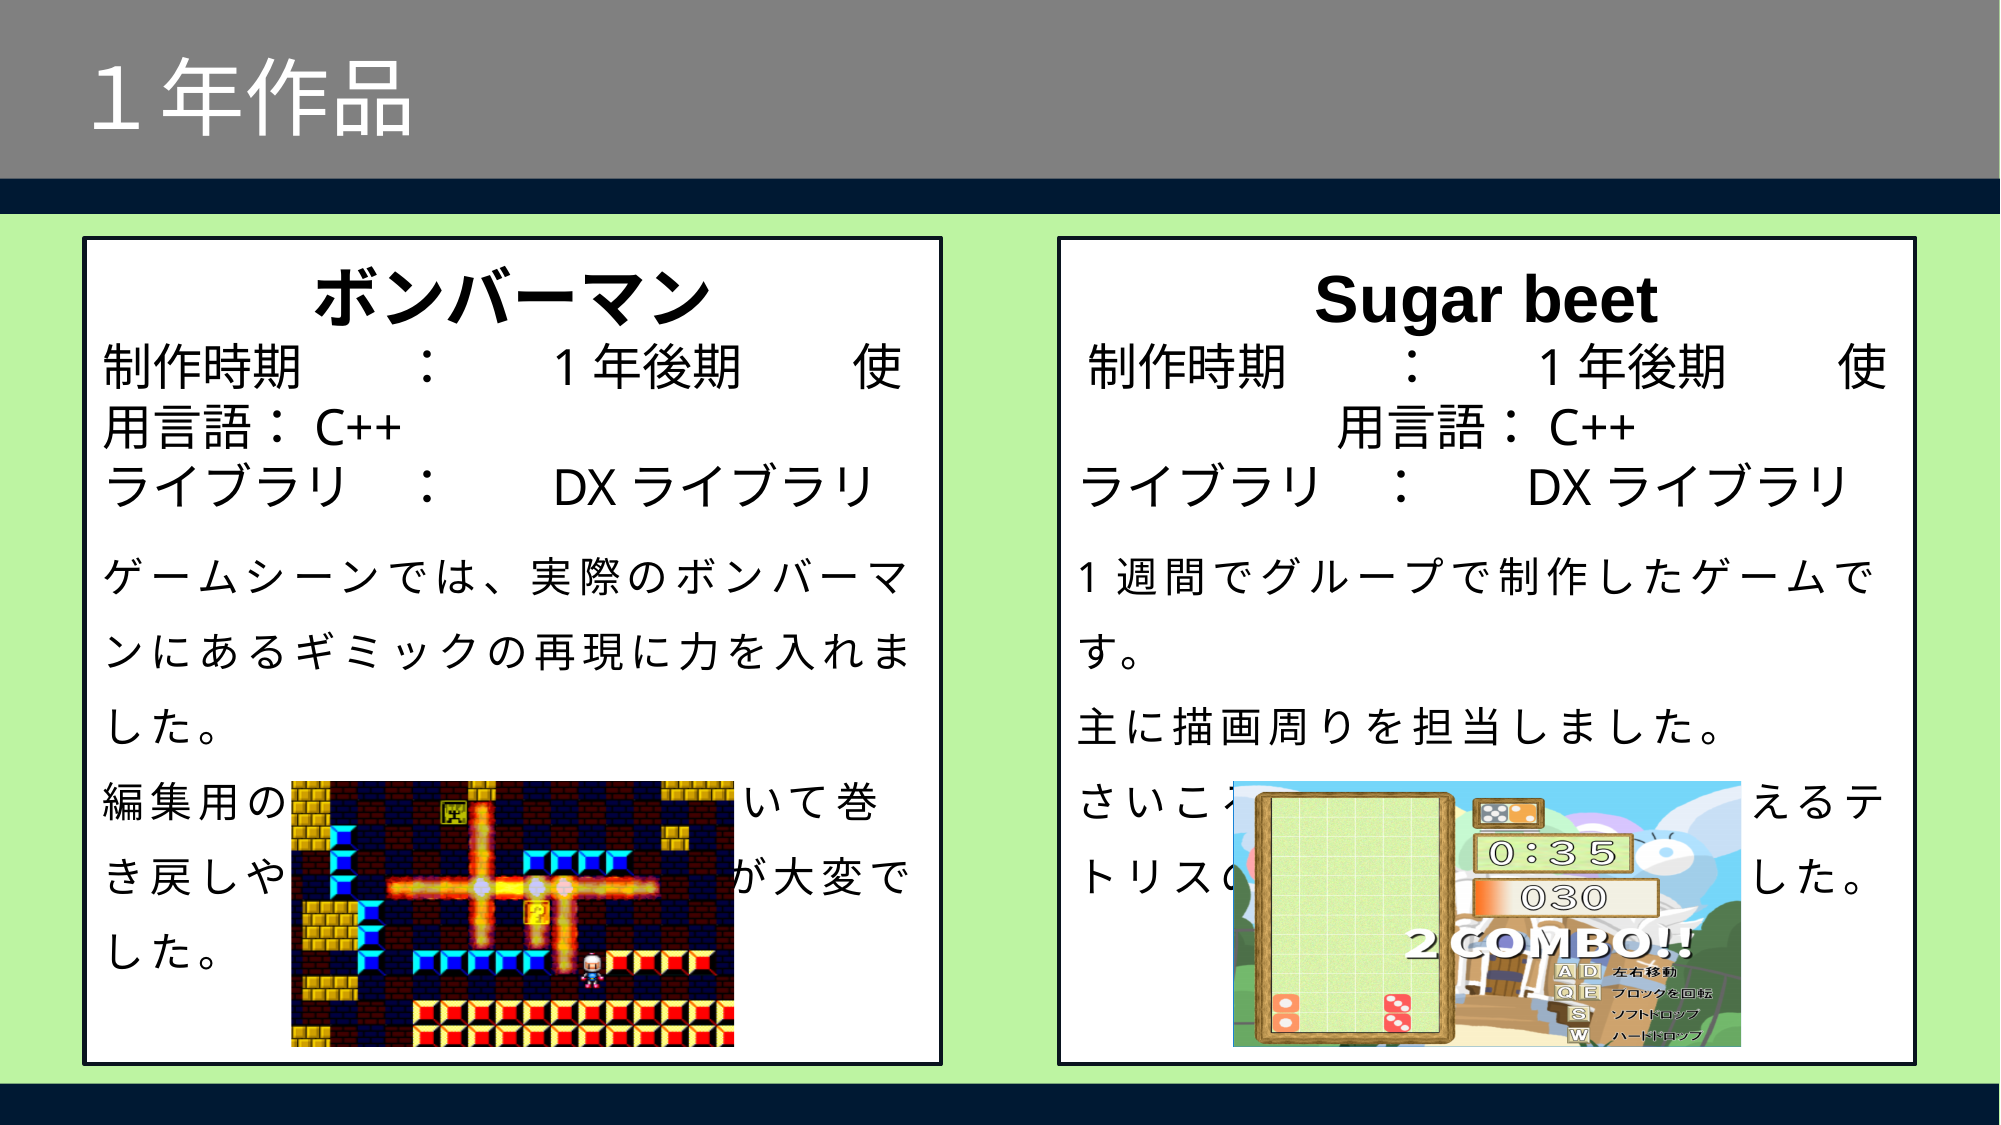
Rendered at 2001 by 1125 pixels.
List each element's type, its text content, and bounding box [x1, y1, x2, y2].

title １年作品 [59, 36, 1949, 155]
text_box ボンバーマン 制作時期 ： 1年後期 使用言語：C++ ライブラリ ： DXライブラリ ゲームシーンでは、実際のボンバーマンにあるギミックの再現に力を入れました。 編集用のシーンではListを用いて巻き戻しや繰り返し機能の実装が大変でした。 [84, 237, 941, 1065]
picture [1232, 780, 1742, 1048]
text_box Sugar beet 制作時期 ： 1年後期 使用言語：C++ ライブラリ ： DXライブラリ 1週間でグループで制作したゲームです。 主に描画周りを担当しました。 さいころの目を１０にすると消えるテトリスのようなゲームになりました。 [1058, 237, 1916, 1065]
picture [290, 780, 735, 1048]
